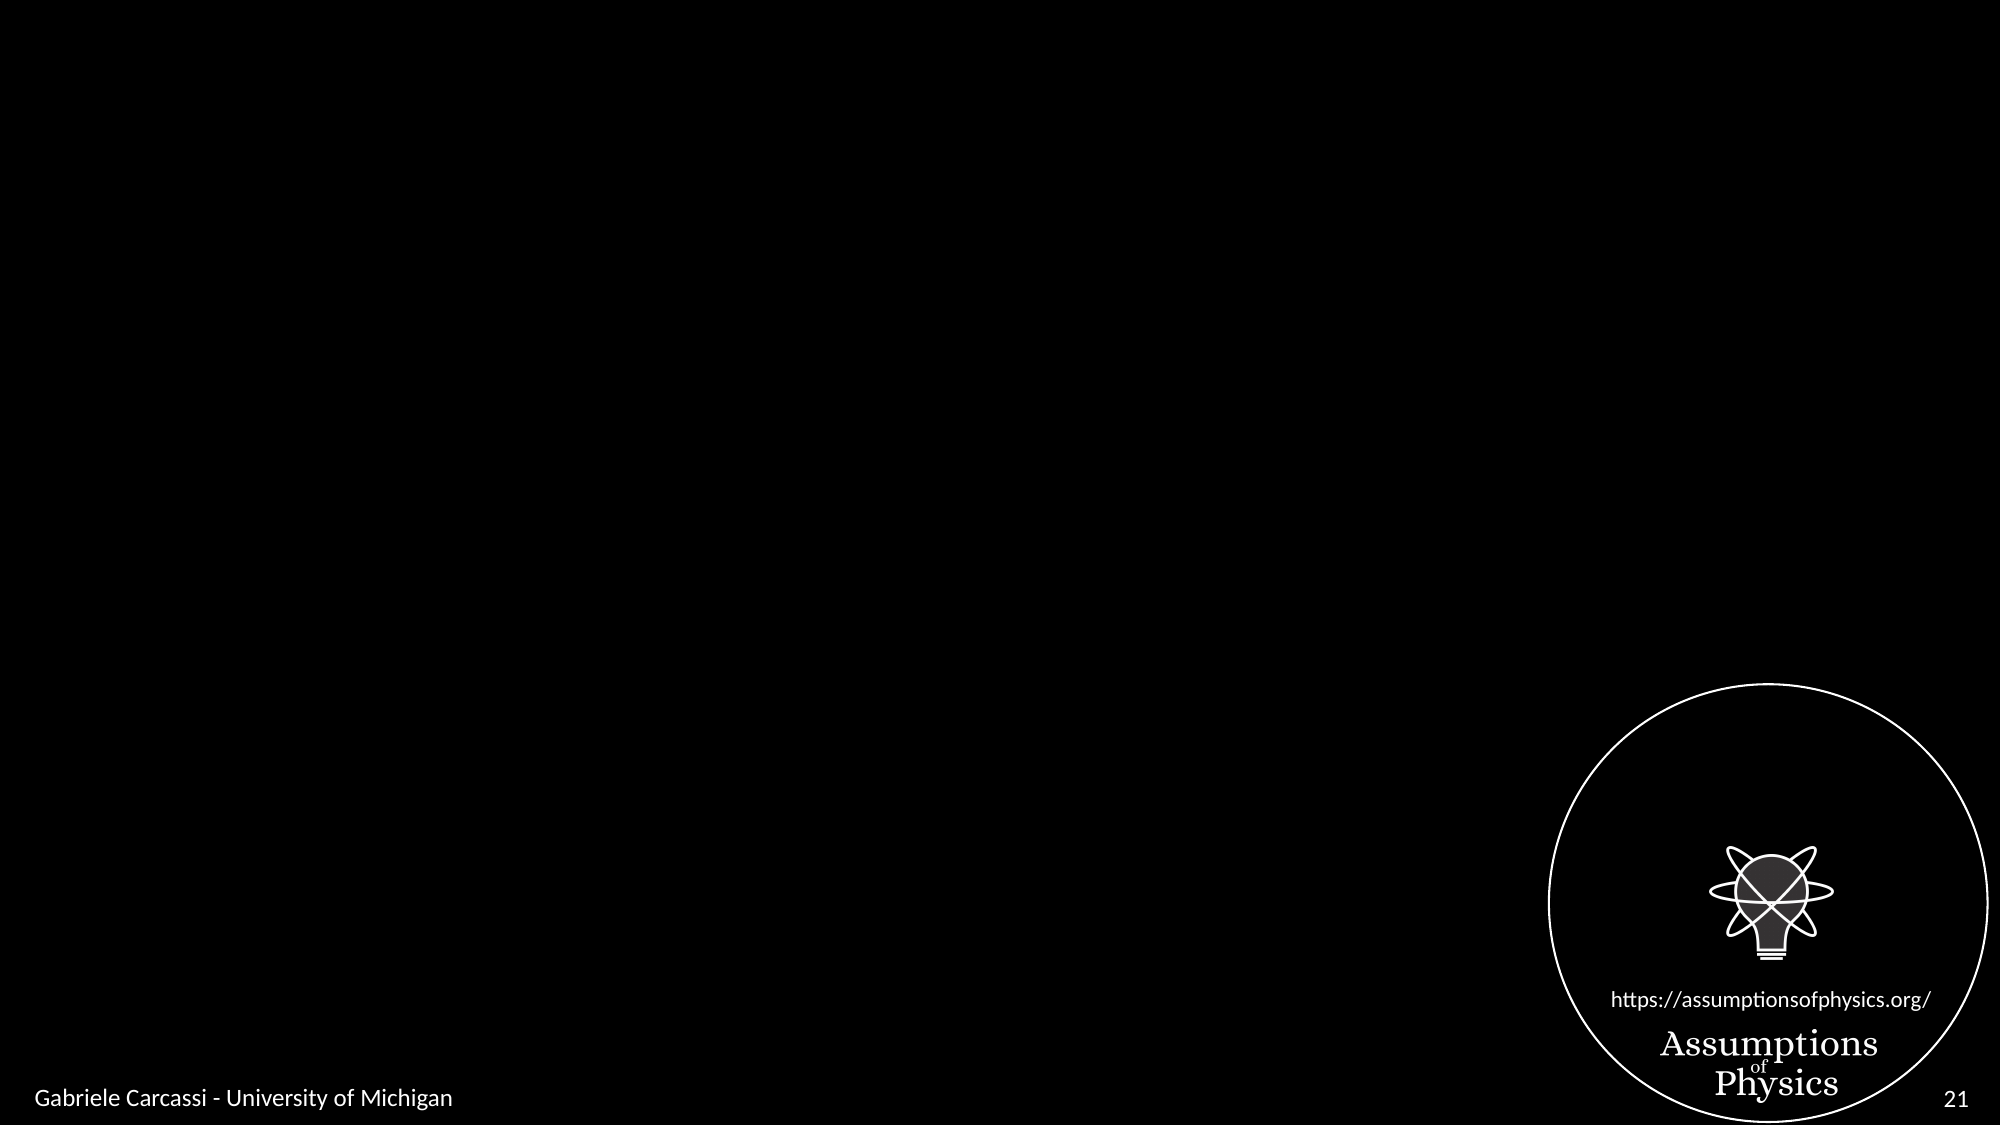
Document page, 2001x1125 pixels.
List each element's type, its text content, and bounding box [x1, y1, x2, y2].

footer Gabriele Carcassi - University of Michigan [19, 1077, 999, 1116]
slide_number 21 [1893, 1078, 1985, 1116]
picture [1709, 846, 1834, 960]
picture [1660, 1029, 1877, 1103]
